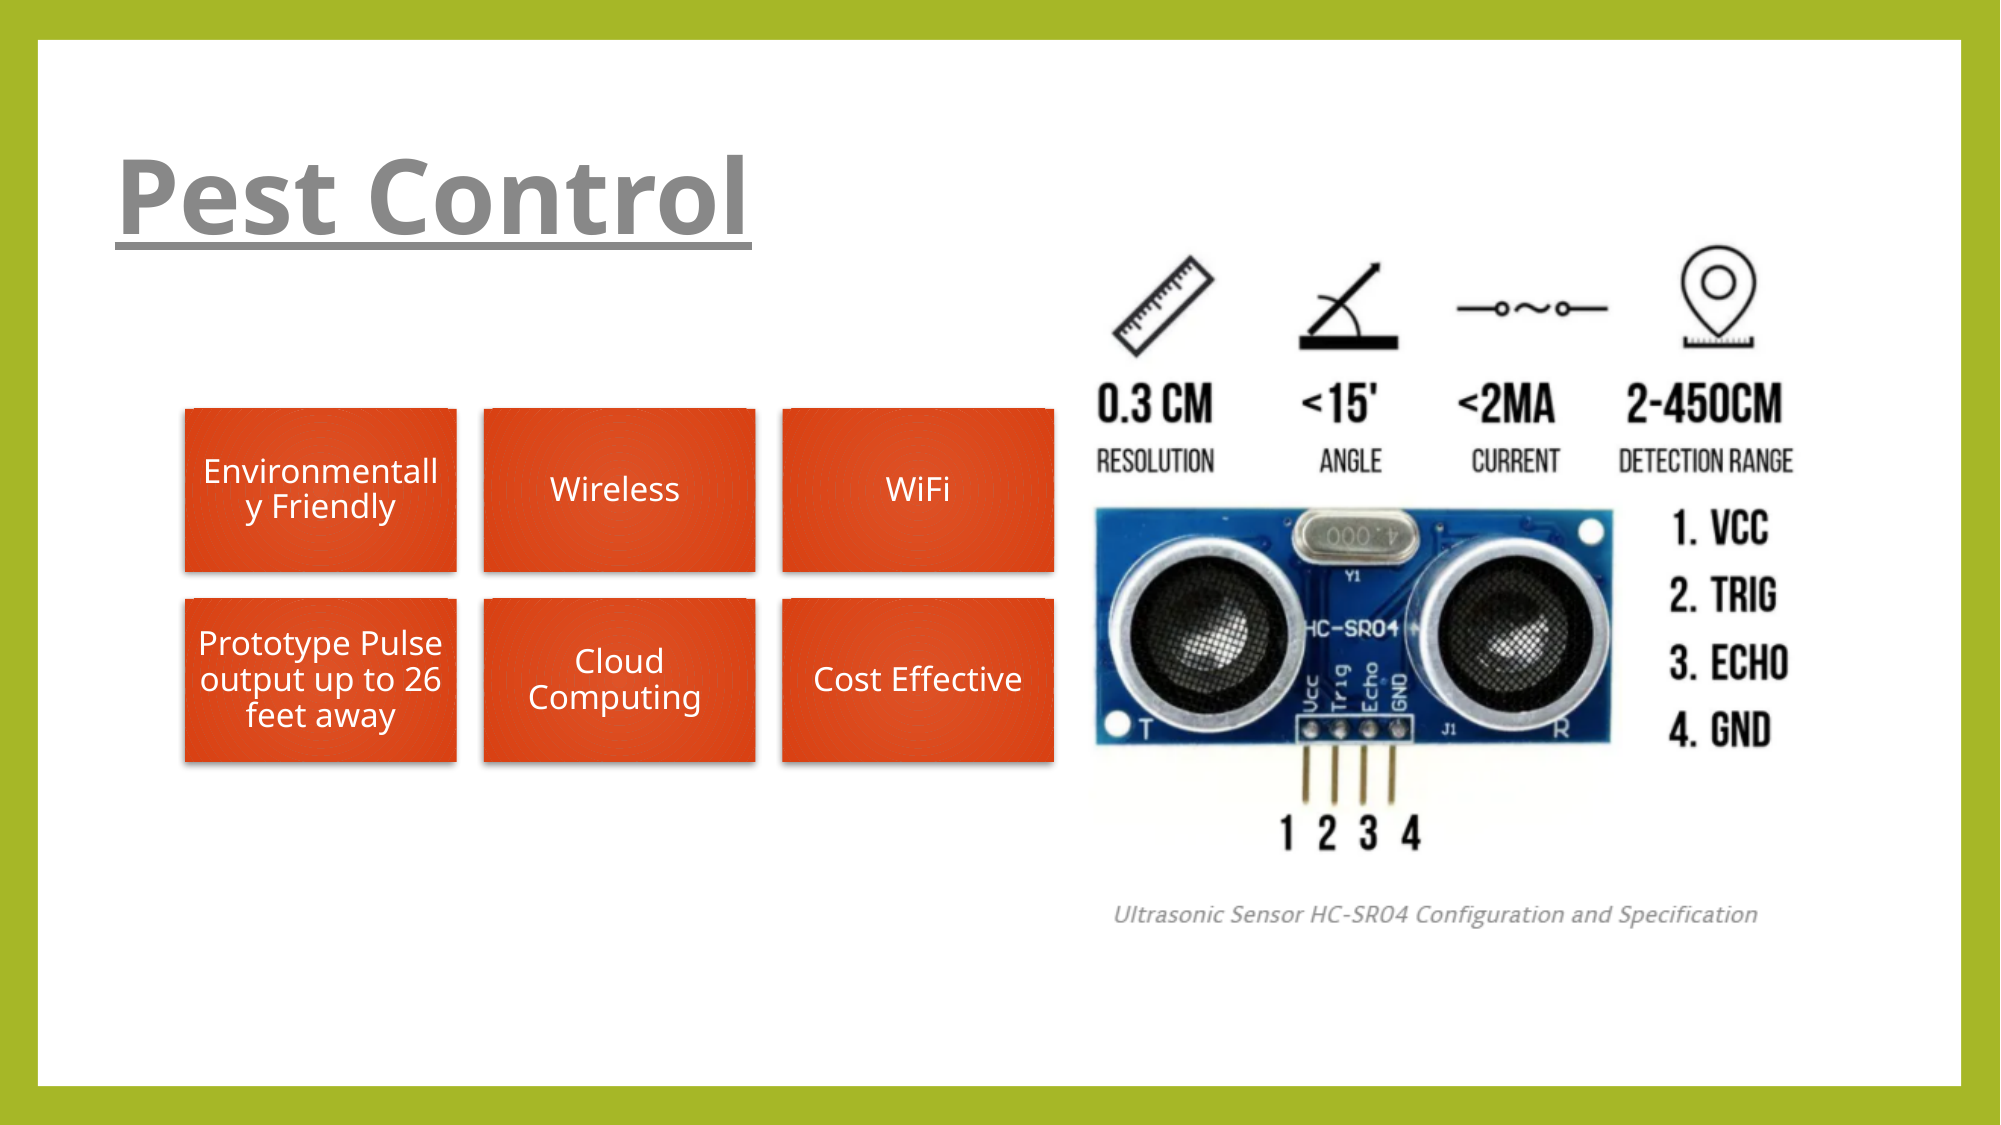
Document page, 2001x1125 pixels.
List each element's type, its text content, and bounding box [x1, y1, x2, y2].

picture [1088, 202, 1867, 941]
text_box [184, 408, 1055, 763]
title Pest Control [99, 107, 1038, 344]
